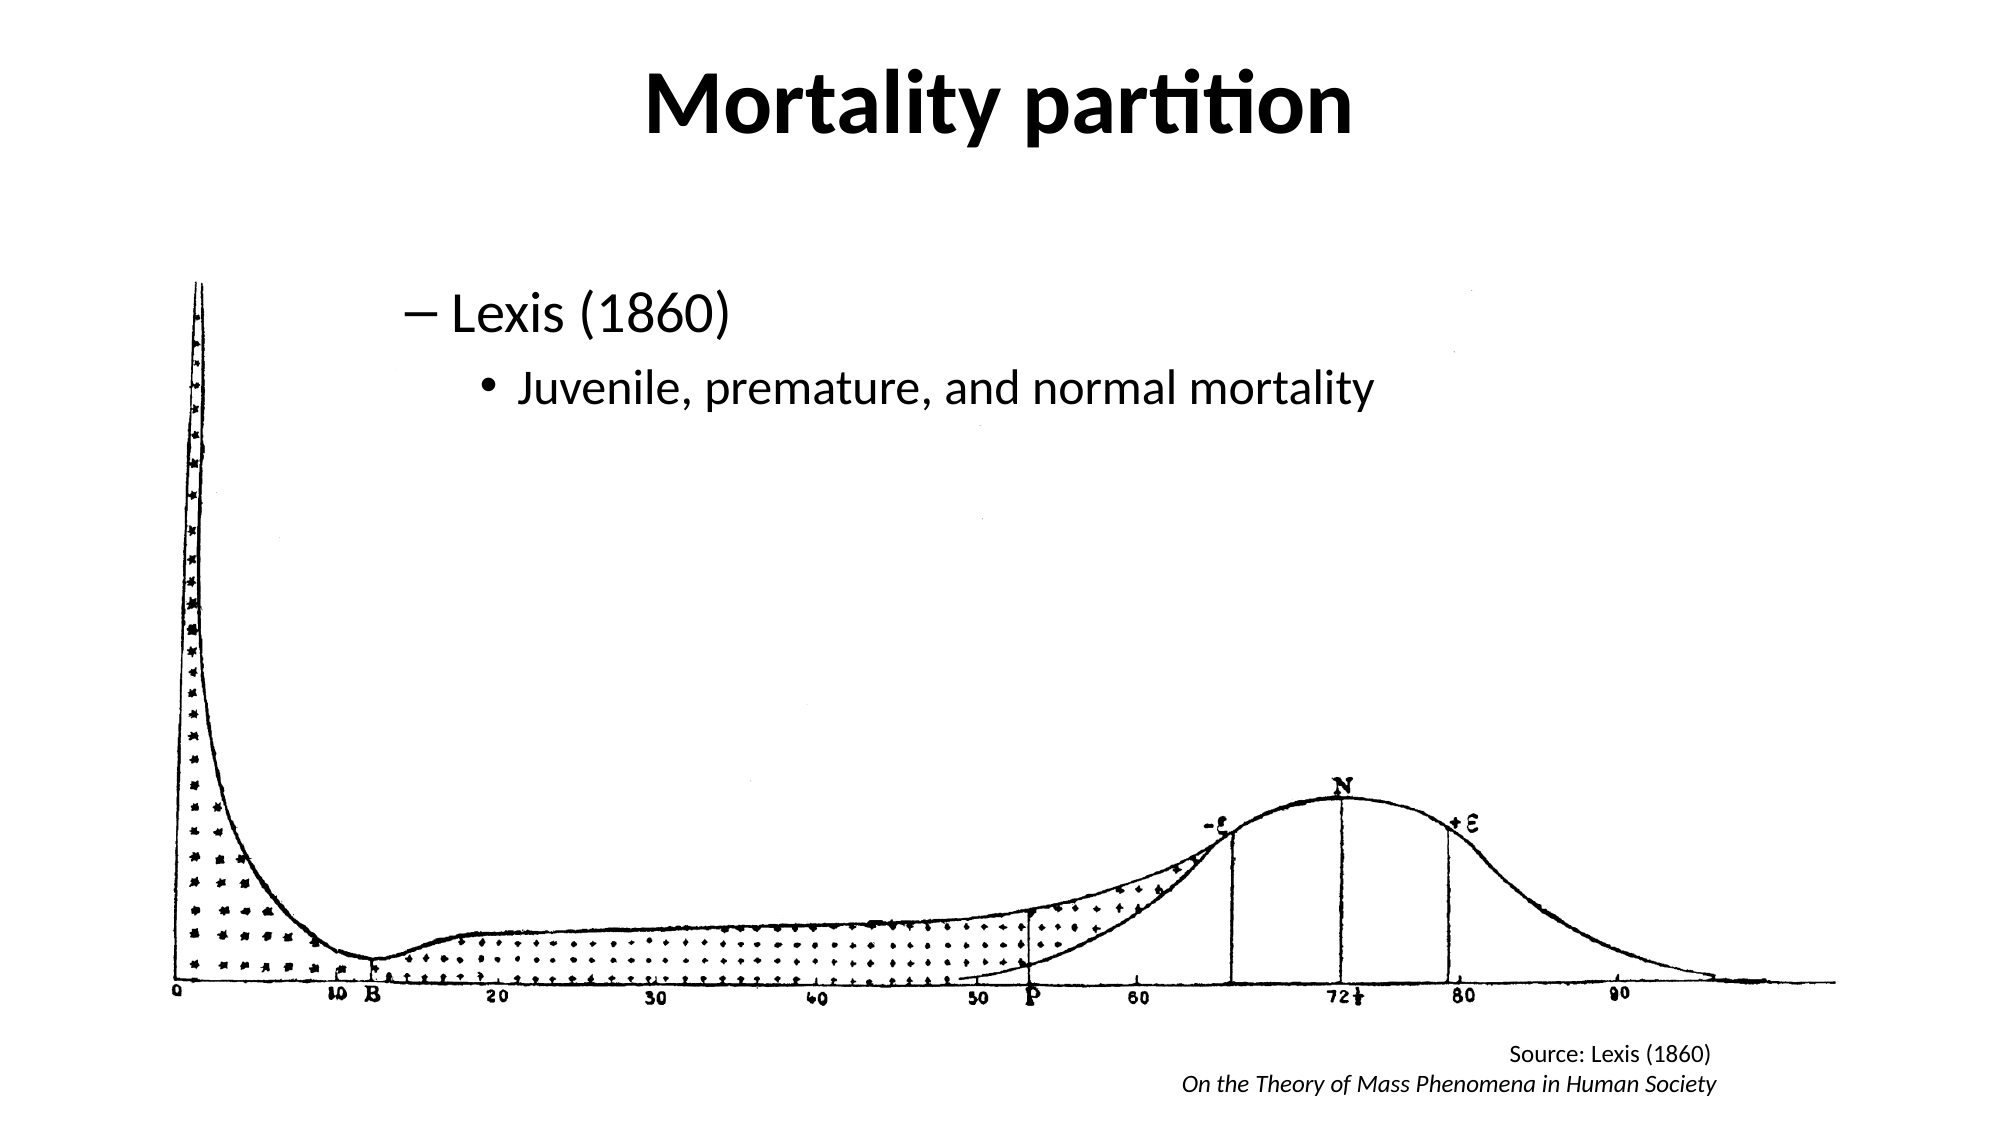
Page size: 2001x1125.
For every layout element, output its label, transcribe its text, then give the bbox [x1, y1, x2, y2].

title Mortality partition [324, 2, 1675, 191]
picture [152, 266, 1851, 1021]
text_box Source: Lexis (1860) On the Theory of Mass Phenomena in Human Society [1153, 1032, 1733, 1105]
